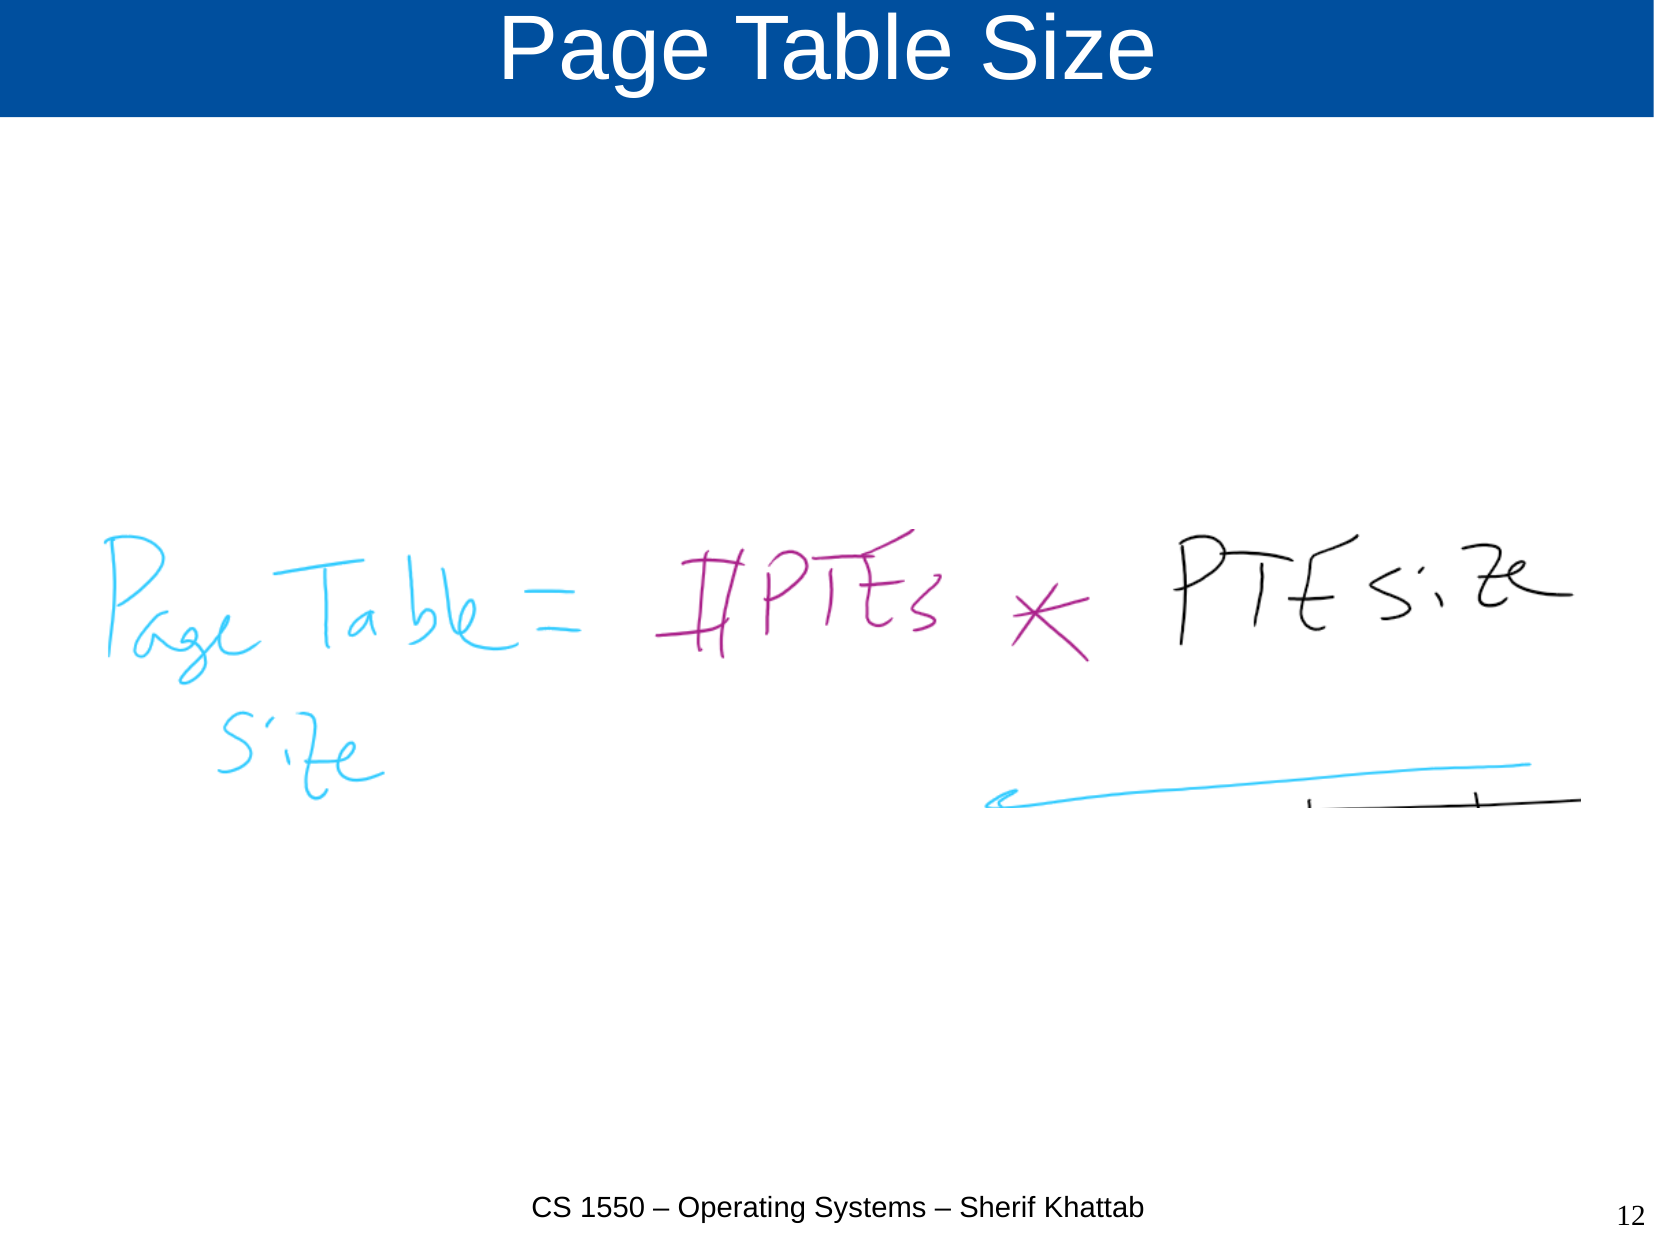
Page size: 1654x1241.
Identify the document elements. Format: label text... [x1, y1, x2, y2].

title Page Table Size [0, 0, 1654, 118]
slide_number 12 [1265, 1198, 1647, 1241]
footer CS 1550 – Operating Systems – Sherif Khattab [460, 1190, 1217, 1241]
picture [96, 528, 1581, 808]
